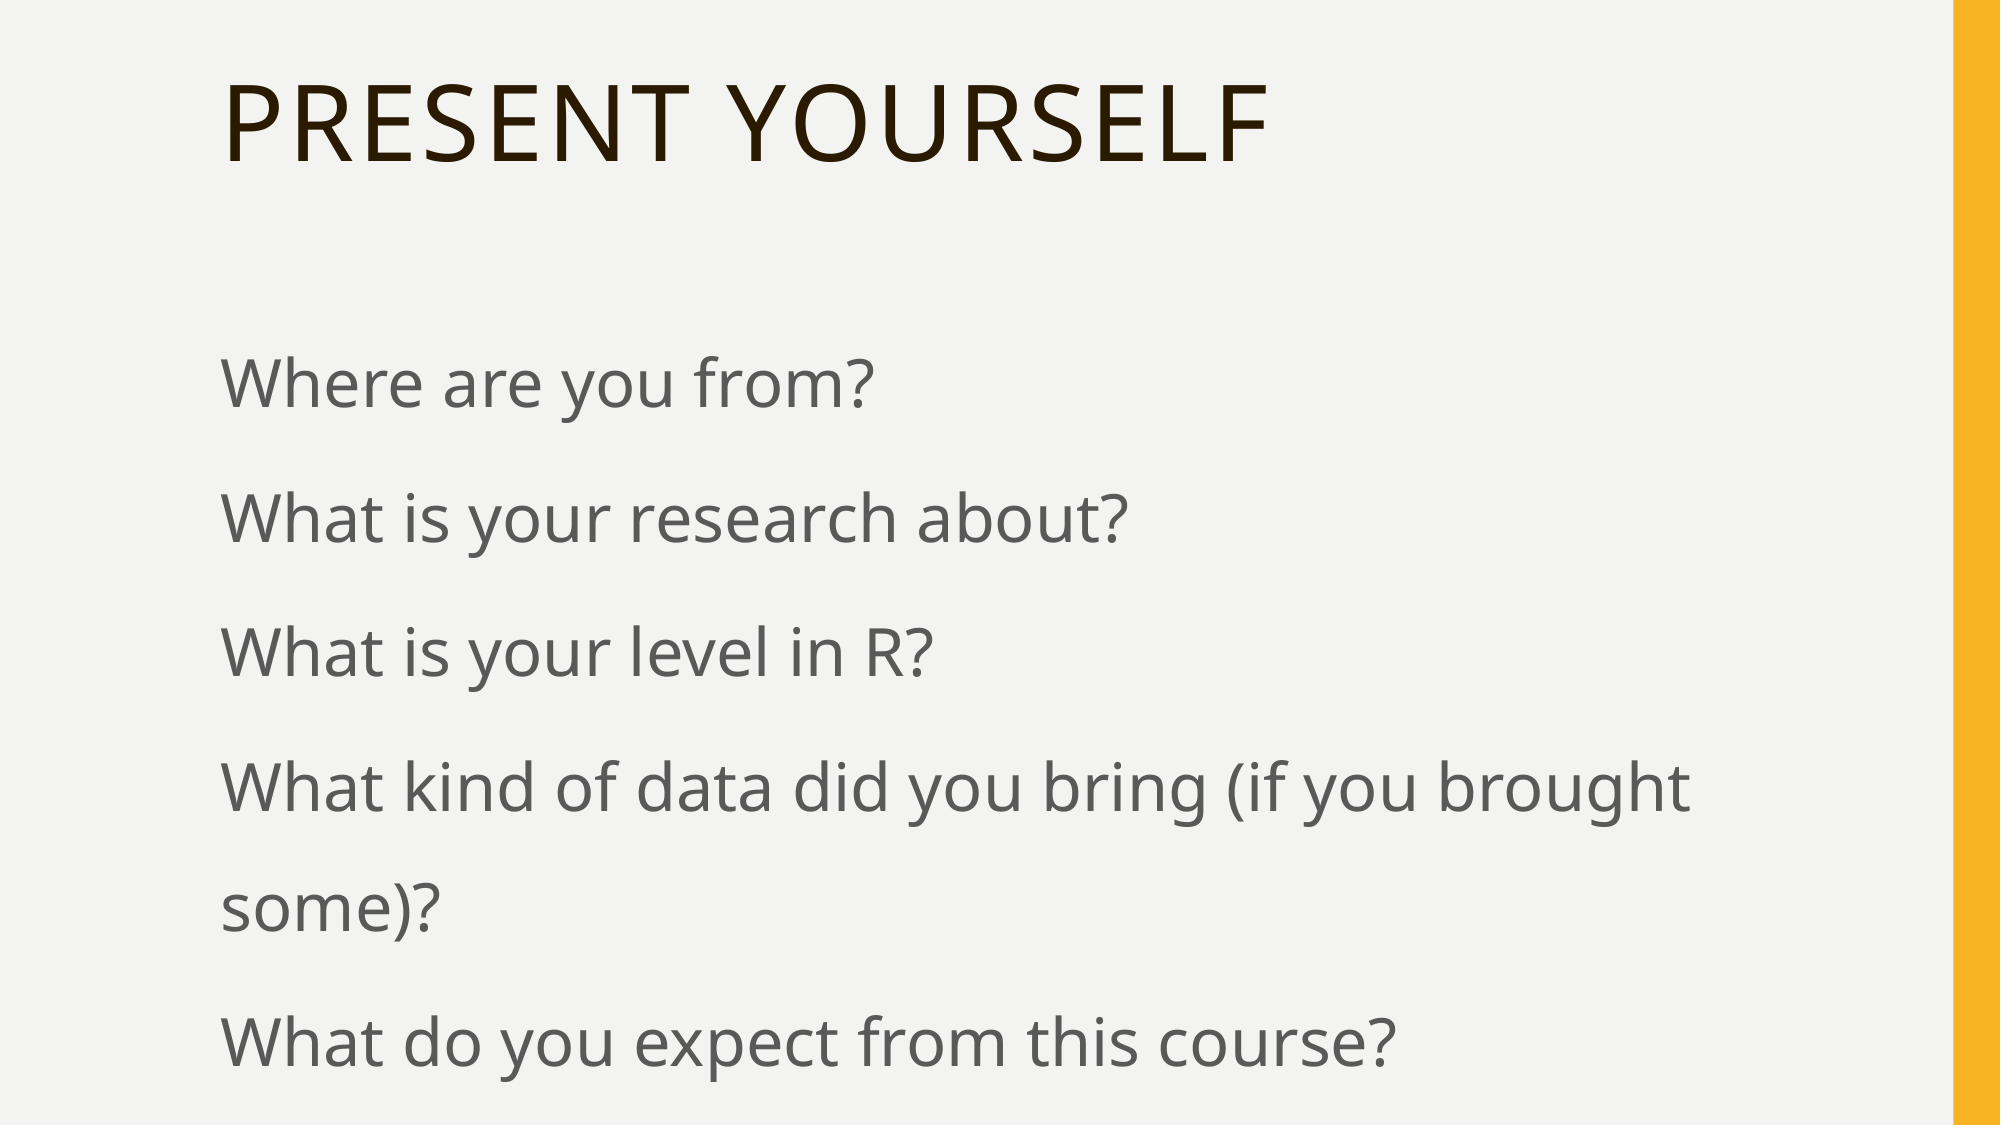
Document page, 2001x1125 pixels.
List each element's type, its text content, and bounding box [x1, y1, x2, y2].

title Present yourself [205, 62, 1875, 293]
list Where are you from? What is your research about? What is your level in R? What kind of data did you bring (if you brought some)? What do you expect from this course? [205, 293, 1875, 884]
